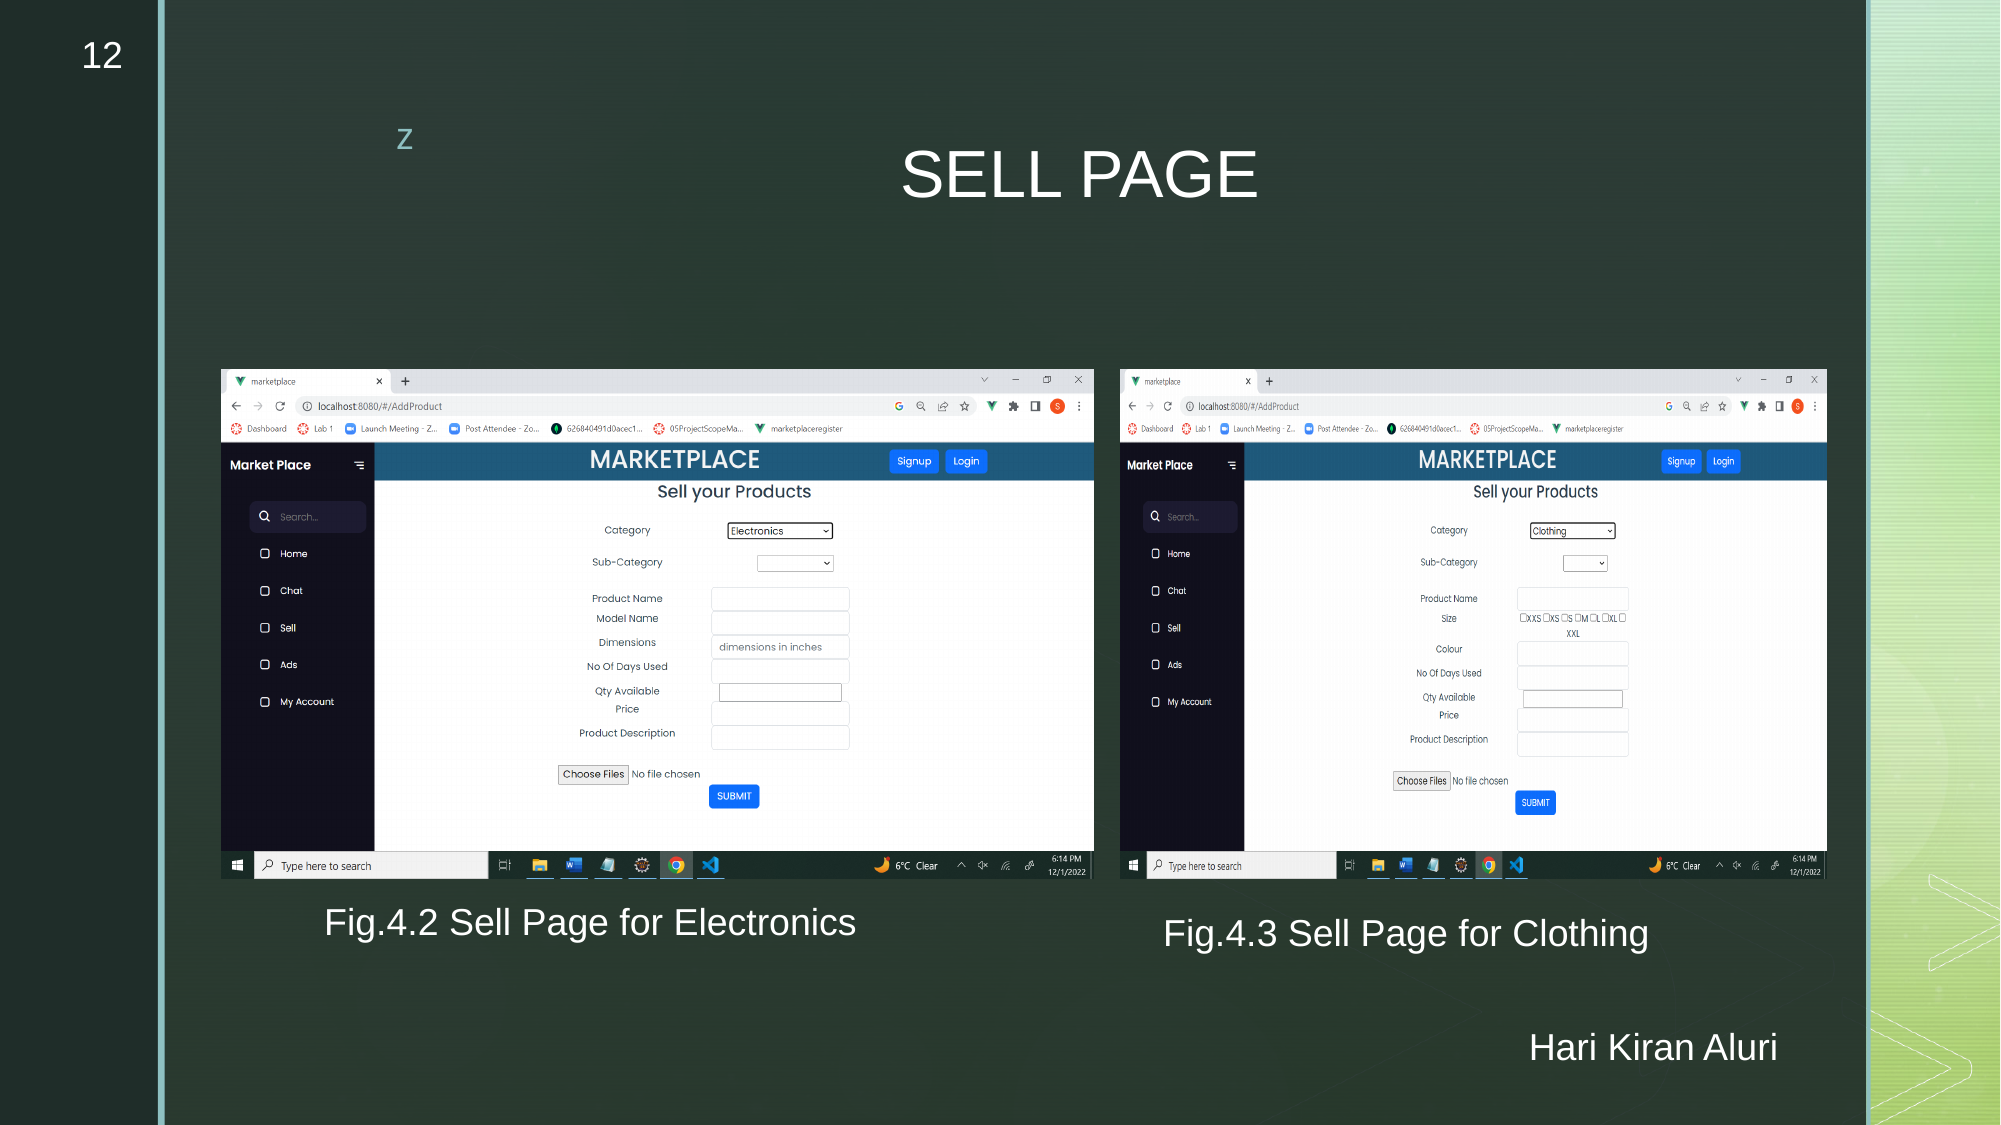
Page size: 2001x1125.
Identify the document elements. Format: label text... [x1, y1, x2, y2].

text_box Hari Kiran Aluri [1513, 1015, 1827, 1076]
title SELL PAGE [428, 132, 1733, 310]
picture [1871, 0, 2001, 1125]
text_box Fig.4.3 Sell Page for Clothing [1148, 901, 1733, 962]
slide_number 12 [25, 26, 131, 80]
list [220, 369, 1094, 879]
text_box Fig.4.2 Sell Page for Electronics [309, 890, 977, 951]
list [1120, 369, 1827, 879]
